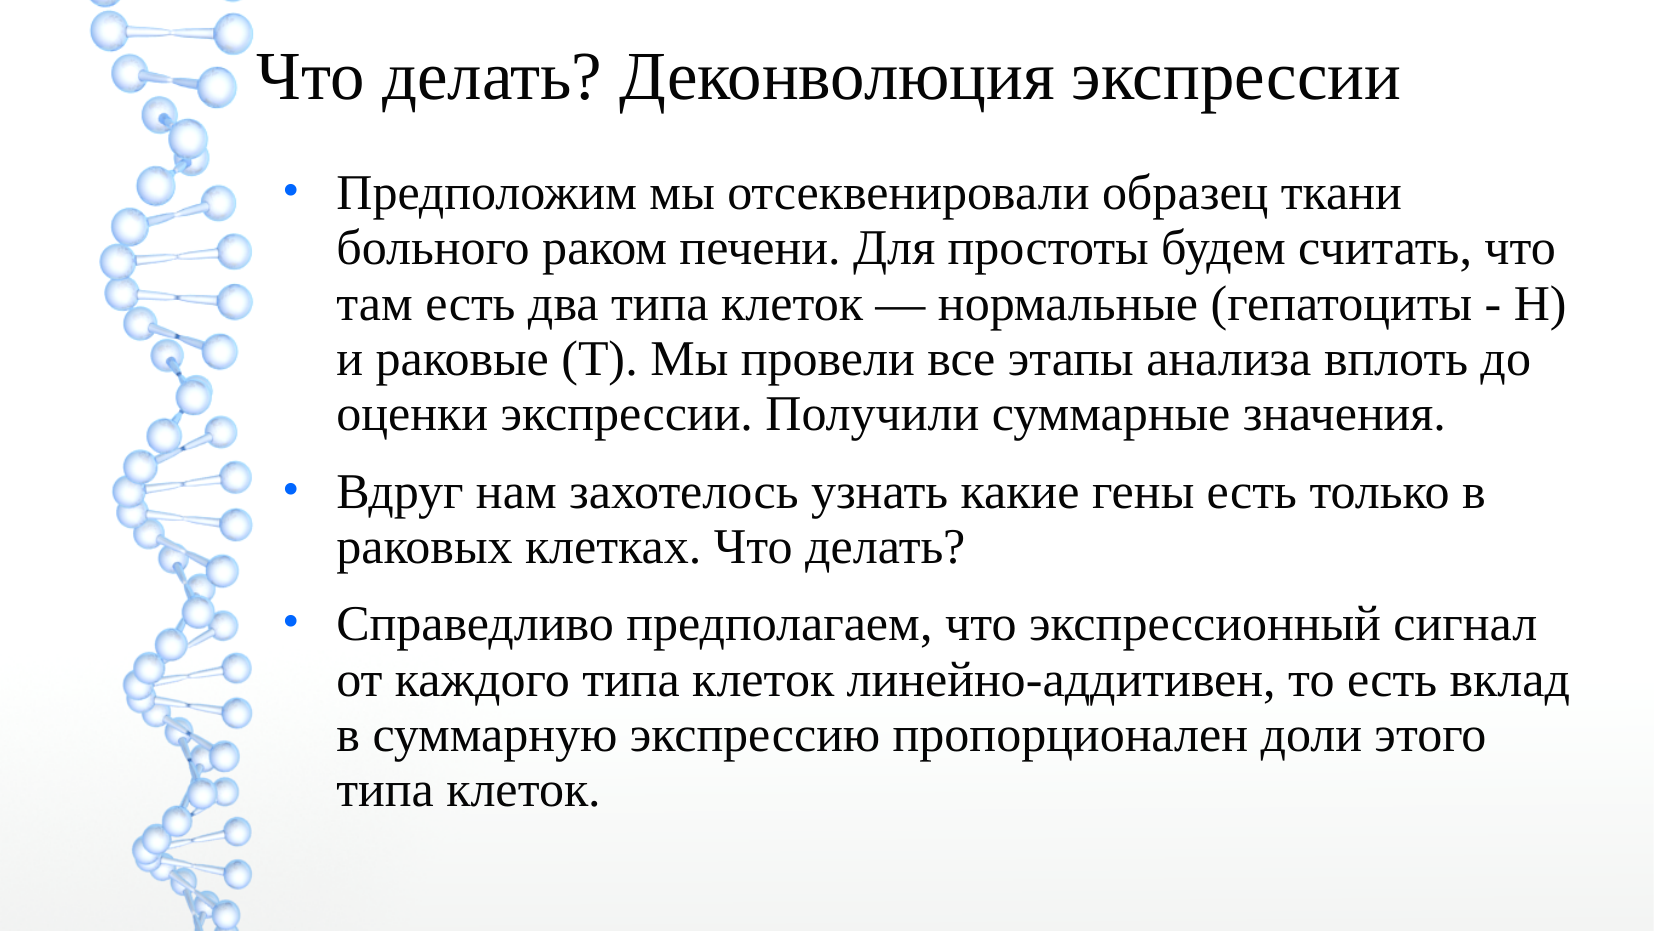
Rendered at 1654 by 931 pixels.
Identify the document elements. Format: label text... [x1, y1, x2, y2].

picture [0, 0, 1654, 931]
text_box Что делать? Деконволюция экспрессии [165, 0, 1494, 154]
text_box Предположим мы отсеквенировали образец ткани больного раком печени. Для простоты будем считать, что там есть два типа клеток — нормальные (гепатоциты - H) и раковые (Т). Мы провели все этапы анализа вплоть до оценки экспрессии. Получили суммарные значения. Вдруг нам захотелось узнать какие гены есть только в раковых клетках. Что делать? Справедливо предполагаем, что экспрессионный сигнал от каждого типа клеток линейно-аддитивен, то есть вклад в суммарную экспрессию пропорционален доли этого типа клеток. [265, 165, 1583, 839]
